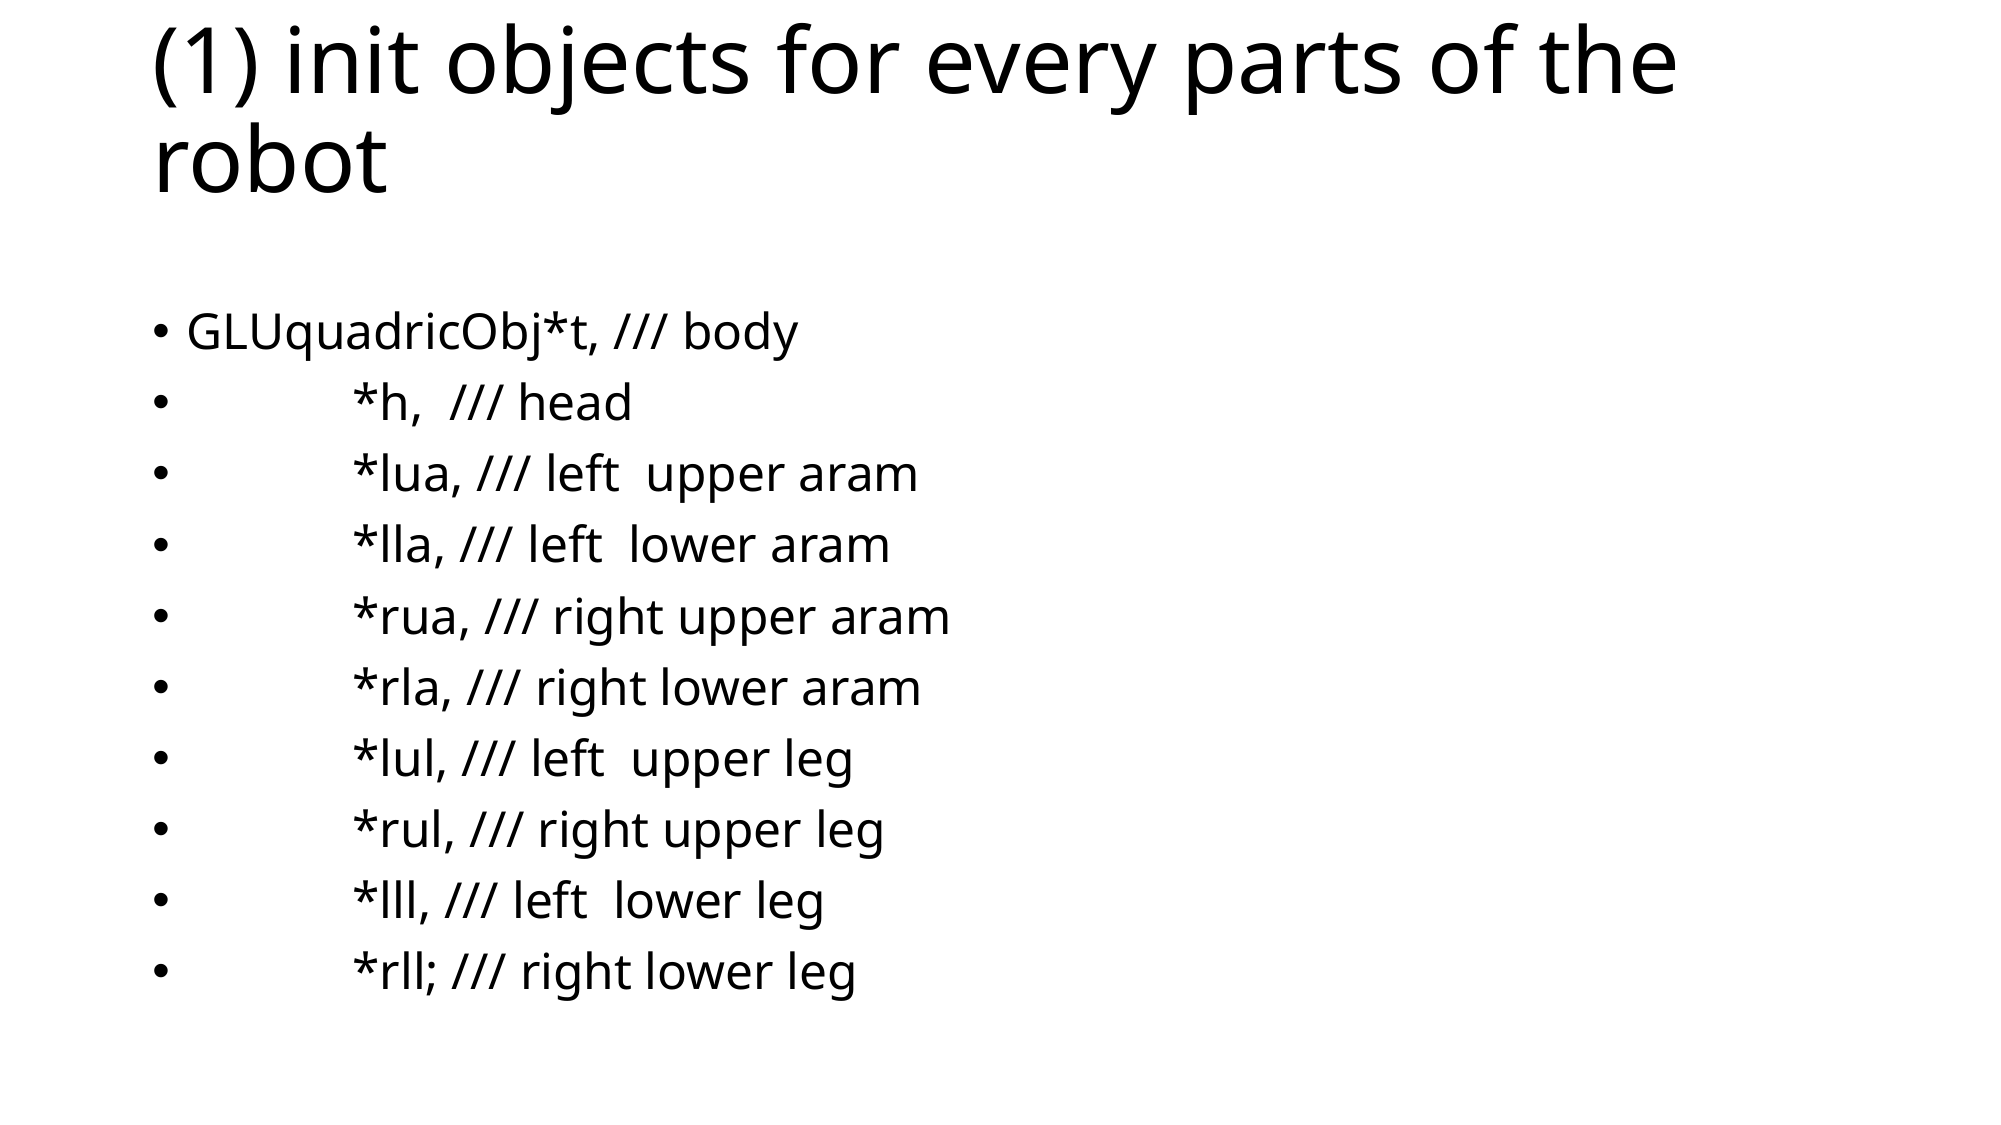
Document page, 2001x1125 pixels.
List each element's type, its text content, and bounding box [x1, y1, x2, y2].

list GLUquadricObj*t, /// body *h, /// head *lua, /// left upper aram *lla, /// left lower aram *rua, /// right upper aram *rla, /// right lower aram *lul, /// left upper leg *rul, /// right upper leg *lll, /// left lower leg *rll; /// right lower leg [137, 299, 1863, 1014]
title (1) init objects for every parts of the robot [137, 59, 1863, 278]
